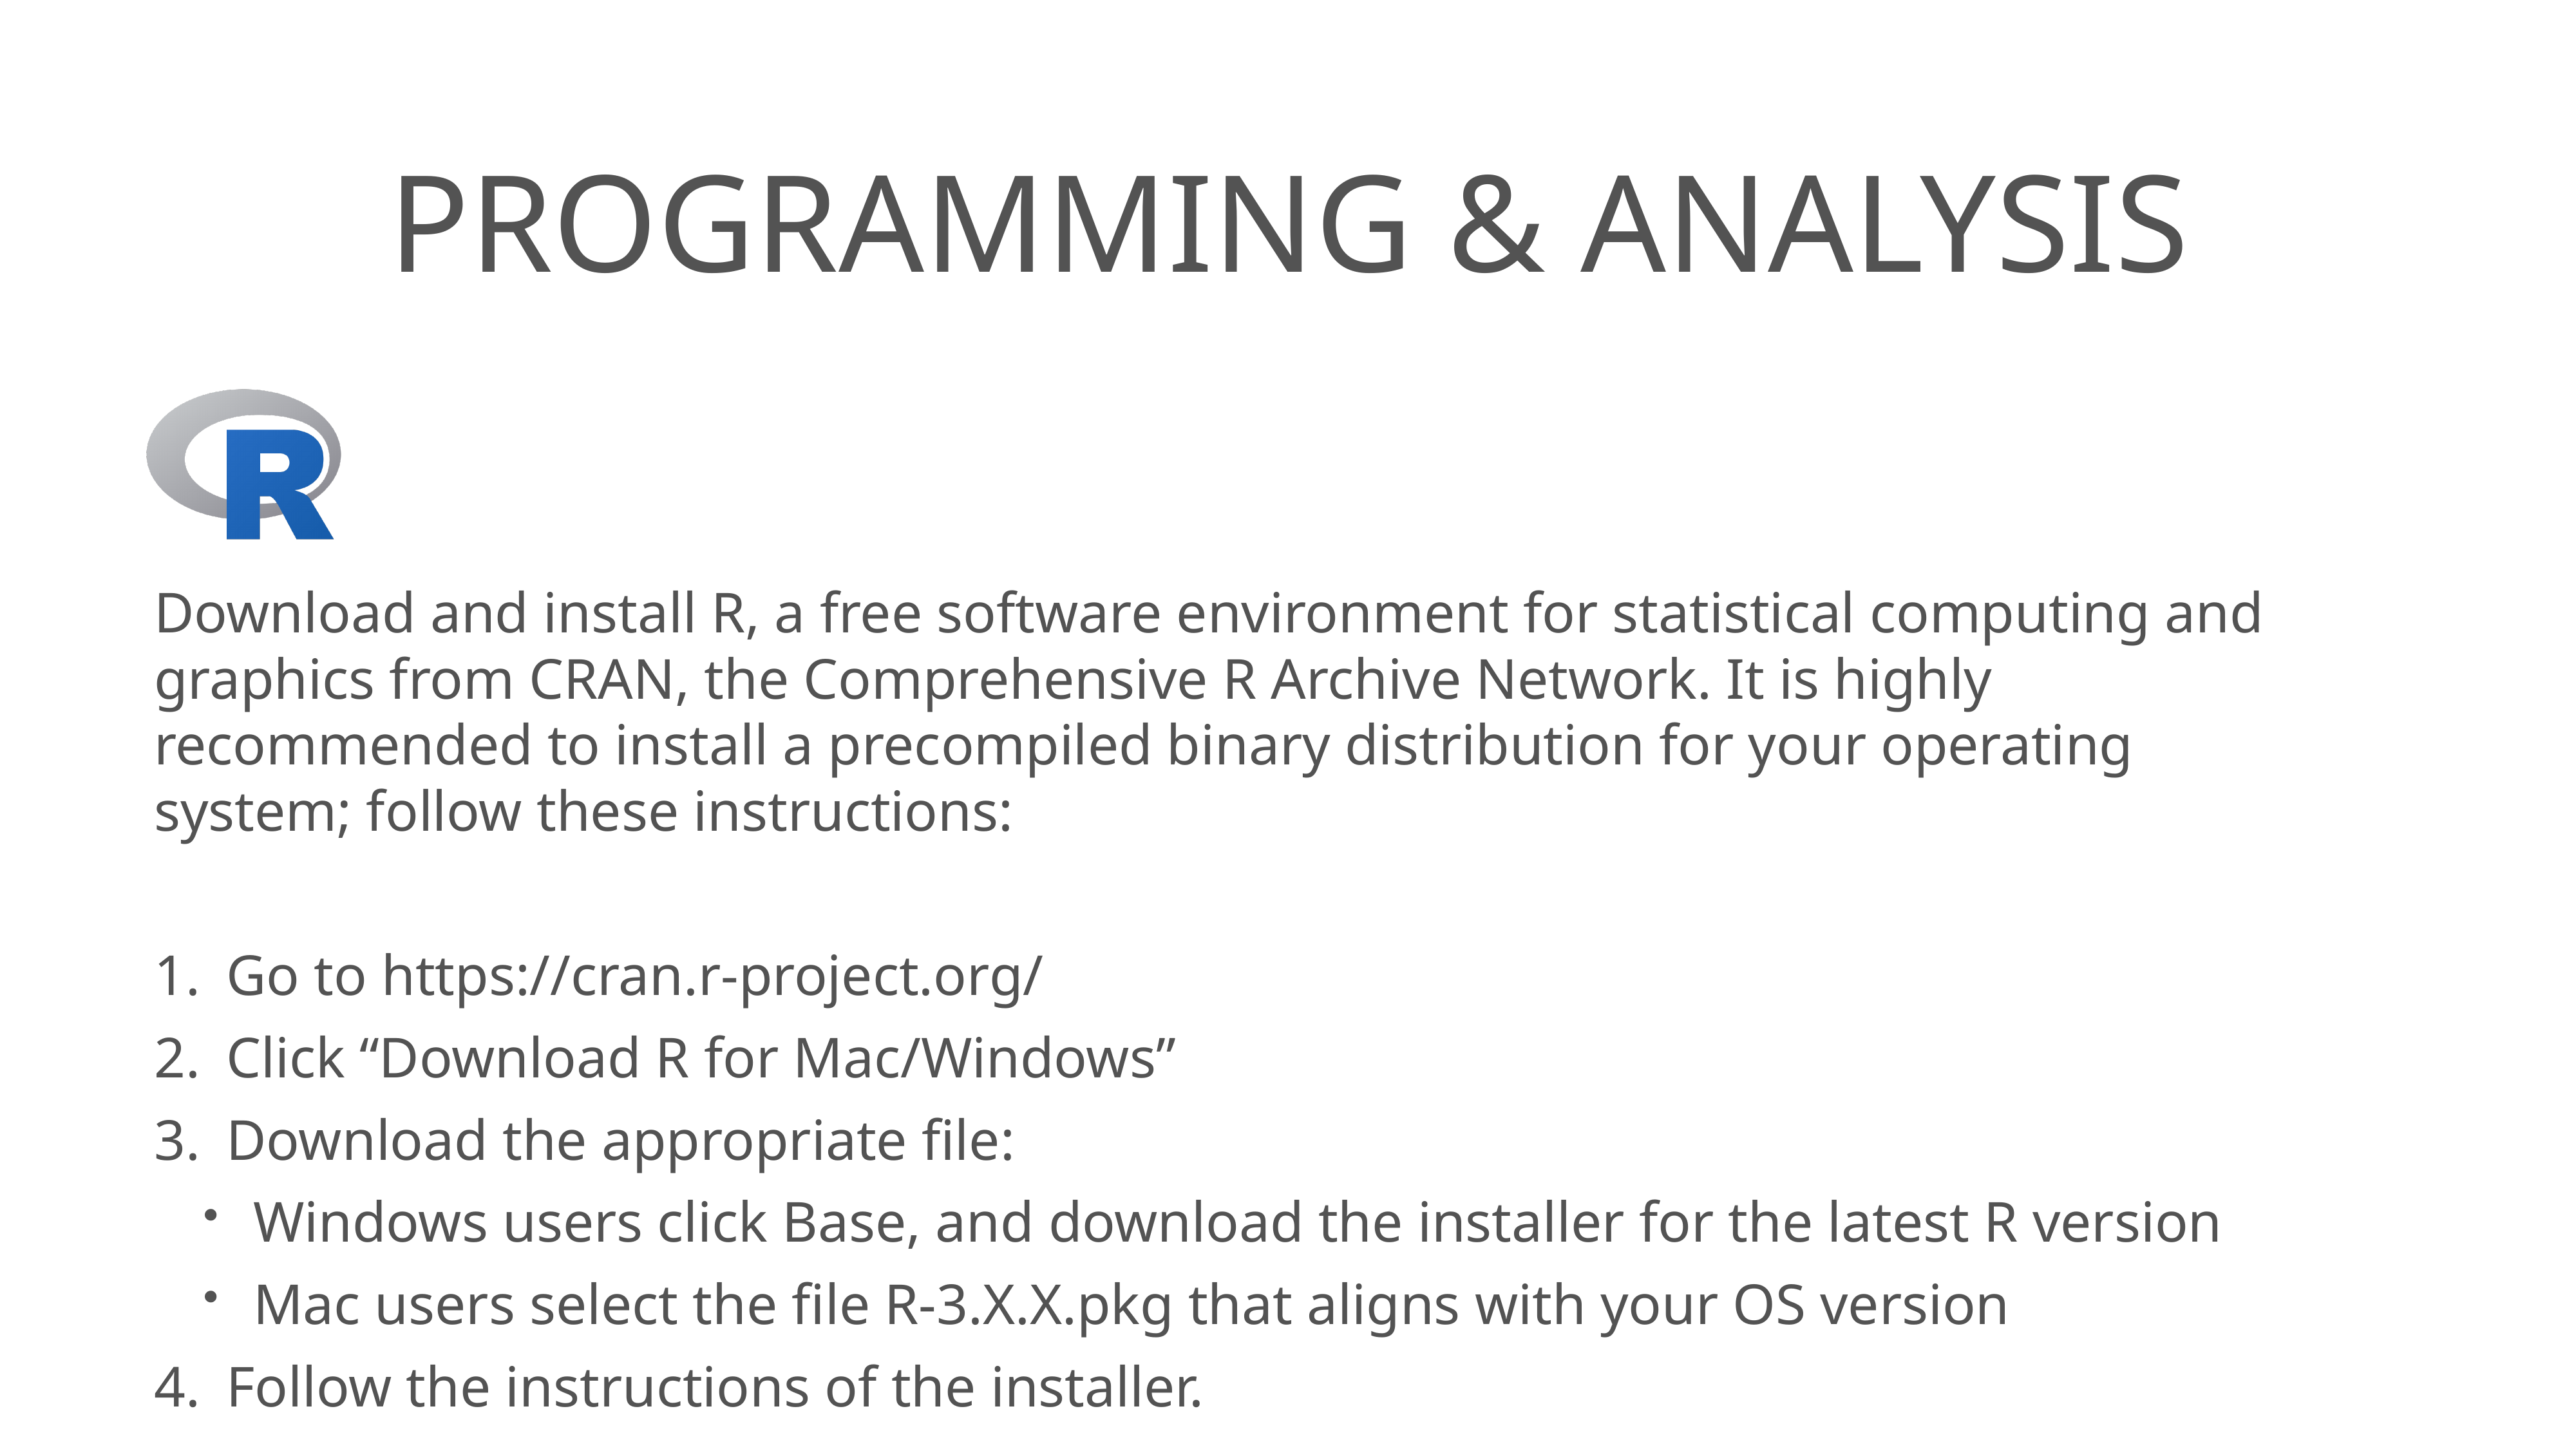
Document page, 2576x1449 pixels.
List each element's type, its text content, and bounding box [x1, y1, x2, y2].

picture [146, 388, 341, 540]
title Programming & Analysis [70, 37, 2507, 401]
list Download and install R, a free software environment for statistical computing and graphics from CRAN, the Comprehensive R Archive Network. It is highly recommended to install a precompiled binary distribution for your operating system; follow these instructions: Go to https://cran.r-project.org/ Click “Download R for Mac/Windows” Download the appropriate file: Windows users click Base, and download the installer for the latest R version Mac users select the file R-3.X.X.pkg that aligns with your OS version Follow the instructions of the installer. [148, 397, 2277, 1426]
